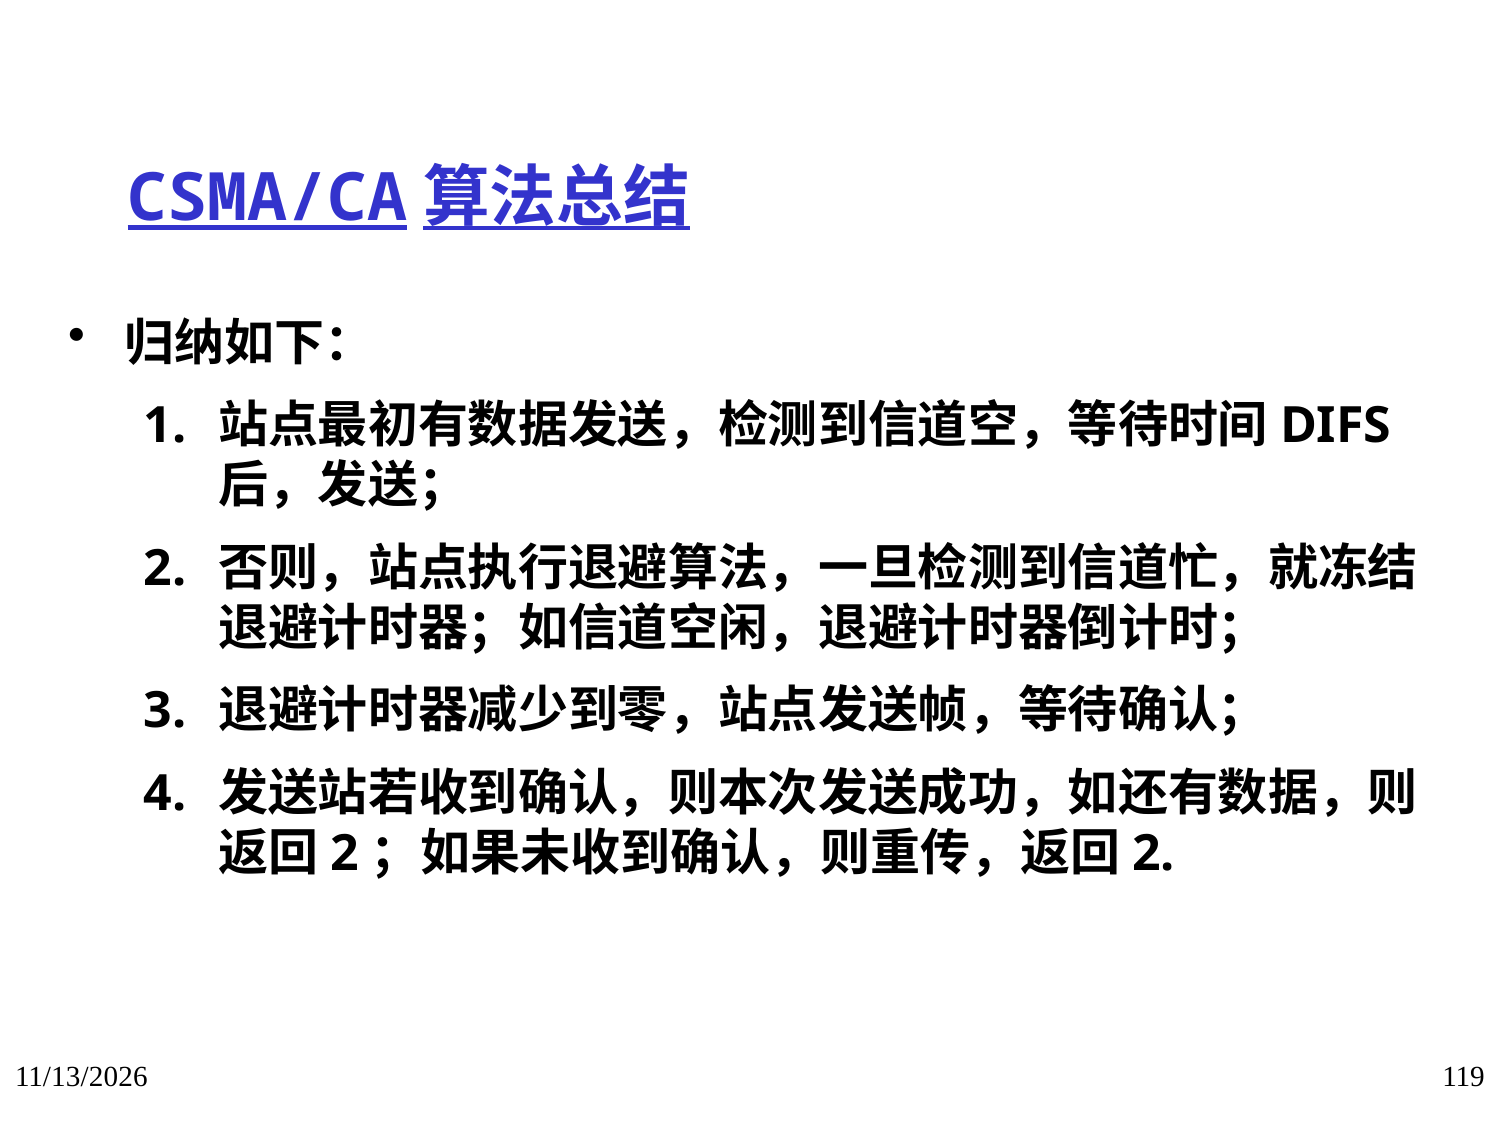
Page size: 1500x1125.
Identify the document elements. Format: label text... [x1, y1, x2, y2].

slide_number 119 [1187, 1049, 1500, 1125]
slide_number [0, 1049, 313, 1125]
title CSMA/CA算法总结 [112, 99, 1388, 288]
list 归纳如下： 站点最初有数据发送，检测到信道空，等待时间DIFS后，发送； 否则，站点执行退避算法，一旦检测到信道忙，就冻结退避计时器；如信道空闲，退避计时器倒计时； 退避计时器减少到零，站点发送帧，等待确认； 发送站若收到确认，则本次发送成功，如还有数据，则返回2；如果未收到确认，则重传，返回2. [52, 302, 1448, 919]
